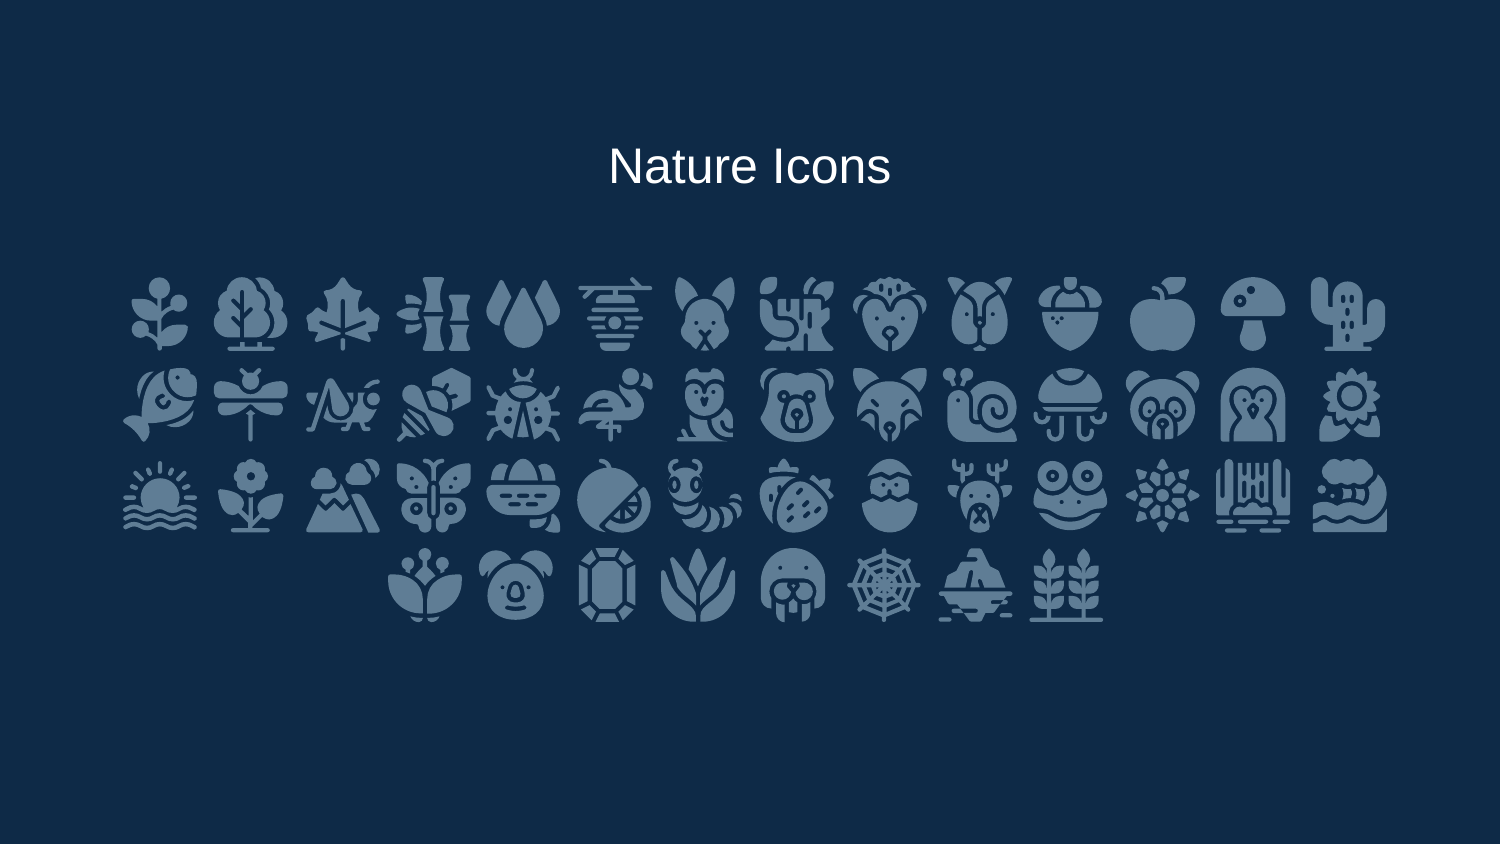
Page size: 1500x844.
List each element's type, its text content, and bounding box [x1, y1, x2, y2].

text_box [213, 367, 288, 442]
text_box Nature Icons [171, 118, 1328, 198]
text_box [213, 276, 288, 352]
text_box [1220, 367, 1286, 443]
text_box [1310, 277, 1386, 351]
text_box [1033, 367, 1108, 442]
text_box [122, 460, 198, 531]
text_box [847, 548, 921, 623]
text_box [1033, 460, 1108, 531]
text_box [861, 458, 918, 533]
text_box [759, 367, 835, 442]
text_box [676, 367, 734, 442]
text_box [483, 279, 564, 349]
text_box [576, 458, 654, 533]
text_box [1220, 276, 1286, 352]
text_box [396, 367, 471, 442]
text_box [478, 550, 554, 621]
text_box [486, 458, 561, 533]
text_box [1129, 276, 1196, 352]
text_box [578, 276, 653, 352]
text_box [852, 276, 927, 352]
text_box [852, 367, 927, 442]
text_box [660, 548, 736, 623]
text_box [759, 458, 835, 533]
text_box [942, 367, 1018, 442]
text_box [305, 458, 381, 533]
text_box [667, 458, 742, 533]
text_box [946, 276, 1013, 352]
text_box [1312, 458, 1387, 533]
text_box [577, 367, 653, 442]
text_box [1037, 276, 1104, 352]
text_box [938, 548, 1013, 622]
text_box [1215, 458, 1291, 533]
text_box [759, 276, 835, 352]
text_box [131, 277, 188, 351]
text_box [578, 547, 636, 623]
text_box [396, 458, 471, 533]
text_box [947, 458, 1013, 533]
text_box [760, 547, 826, 623]
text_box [122, 367, 198, 442]
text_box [1125, 370, 1200, 440]
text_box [395, 276, 472, 352]
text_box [305, 276, 381, 351]
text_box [387, 547, 463, 623]
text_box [674, 276, 736, 352]
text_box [305, 377, 381, 432]
text_box [1029, 548, 1104, 622]
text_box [485, 367, 561, 442]
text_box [217, 458, 284, 533]
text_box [1124, 458, 1201, 533]
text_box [1319, 367, 1381, 442]
